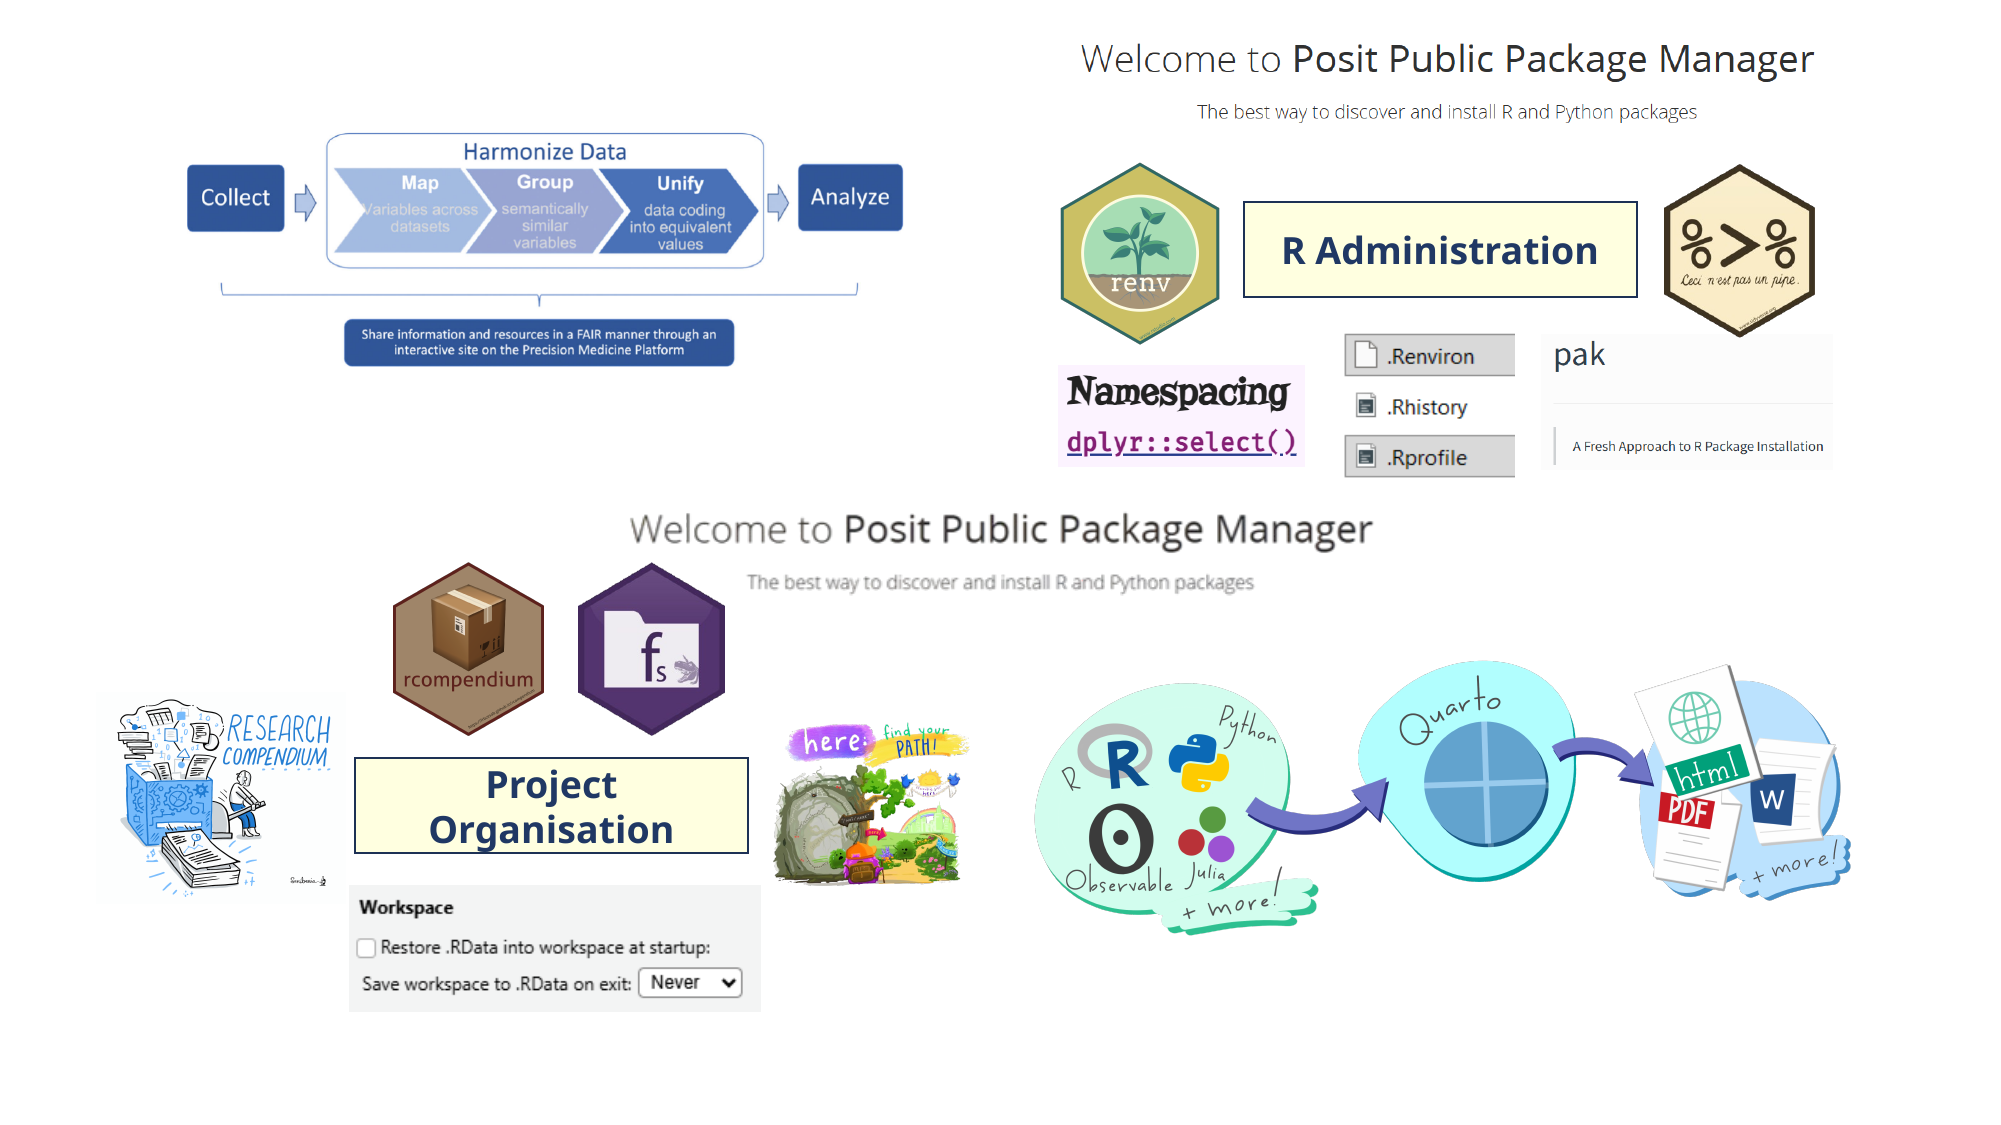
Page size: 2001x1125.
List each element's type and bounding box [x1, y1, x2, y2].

picture [607, 501, 1393, 624]
text_box [96, 562, 970, 1012]
picture [1010, 640, 1860, 956]
picture [182, 127, 909, 372]
text_box [1041, 30, 1833, 483]
